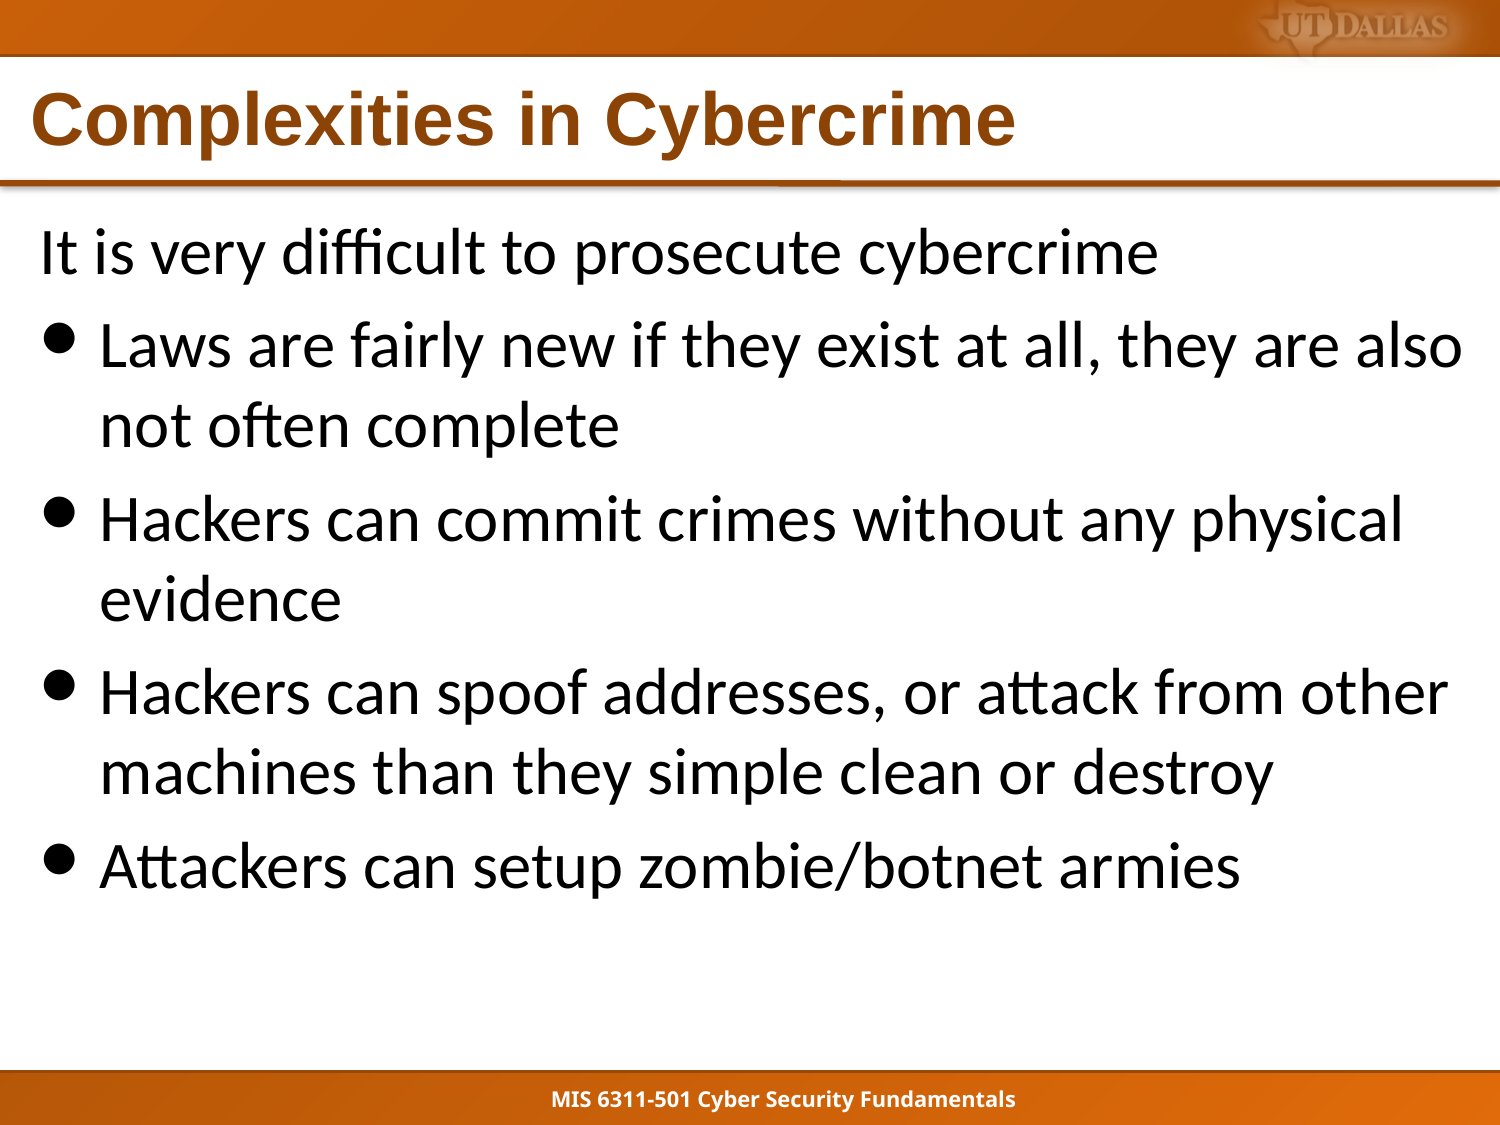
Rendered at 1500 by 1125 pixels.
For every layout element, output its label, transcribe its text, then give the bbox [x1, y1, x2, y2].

list It is very difficult to prosecute cybercrime Laws are fairly new if they exist at all, they are also not often complete Hackers can commit crimes without any physical evidence Hackers can spoof addresses, or attack from other machines than they simple clean or destroy Attackers can setup zombie/botnet armies [24, 199, 1500, 1077]
title Complexities in Cybercrime [0, 64, 1500, 178]
picture [1218, 0, 1500, 64]
